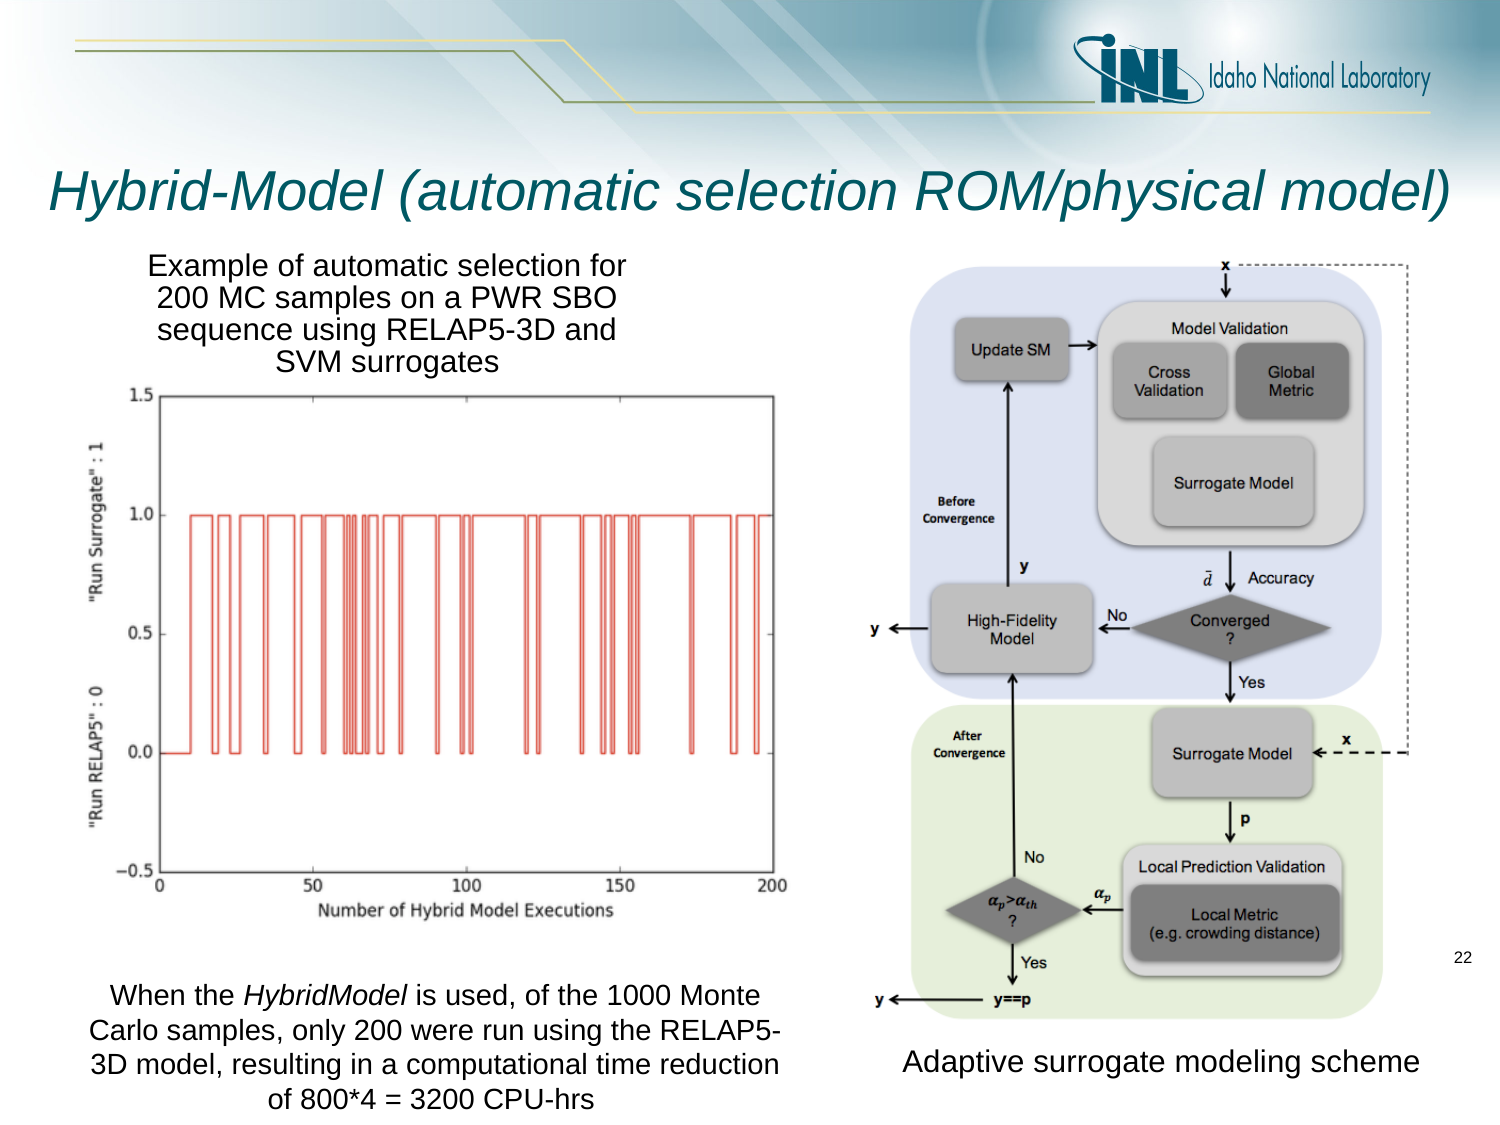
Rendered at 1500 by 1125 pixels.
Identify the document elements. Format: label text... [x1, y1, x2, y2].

picture [858, 250, 1430, 1029]
text_box Adaptive surrogate modeling scheme [902, 1046, 1500, 1097]
picture [62, 349, 839, 926]
slide_number 22 [1434, 946, 1473, 968]
picture [0, 0, 1500, 202]
text_box When the HybridModel is used, of the 1000 Monte Carlo samples, only 200 were run using the RELAP5-3D model, resulting in a computational time reduction of 800*4 = 3200 CPU-hrs [62, 968, 809, 1123]
title Hybrid-Model (automatic selection ROM/physical model) [48, 164, 1481, 223]
text_box Example of automatic selection for 200 MC samples on a PWR SBO sequence using RELAP5-3D and SVM surrogates [137, 251, 638, 302]
